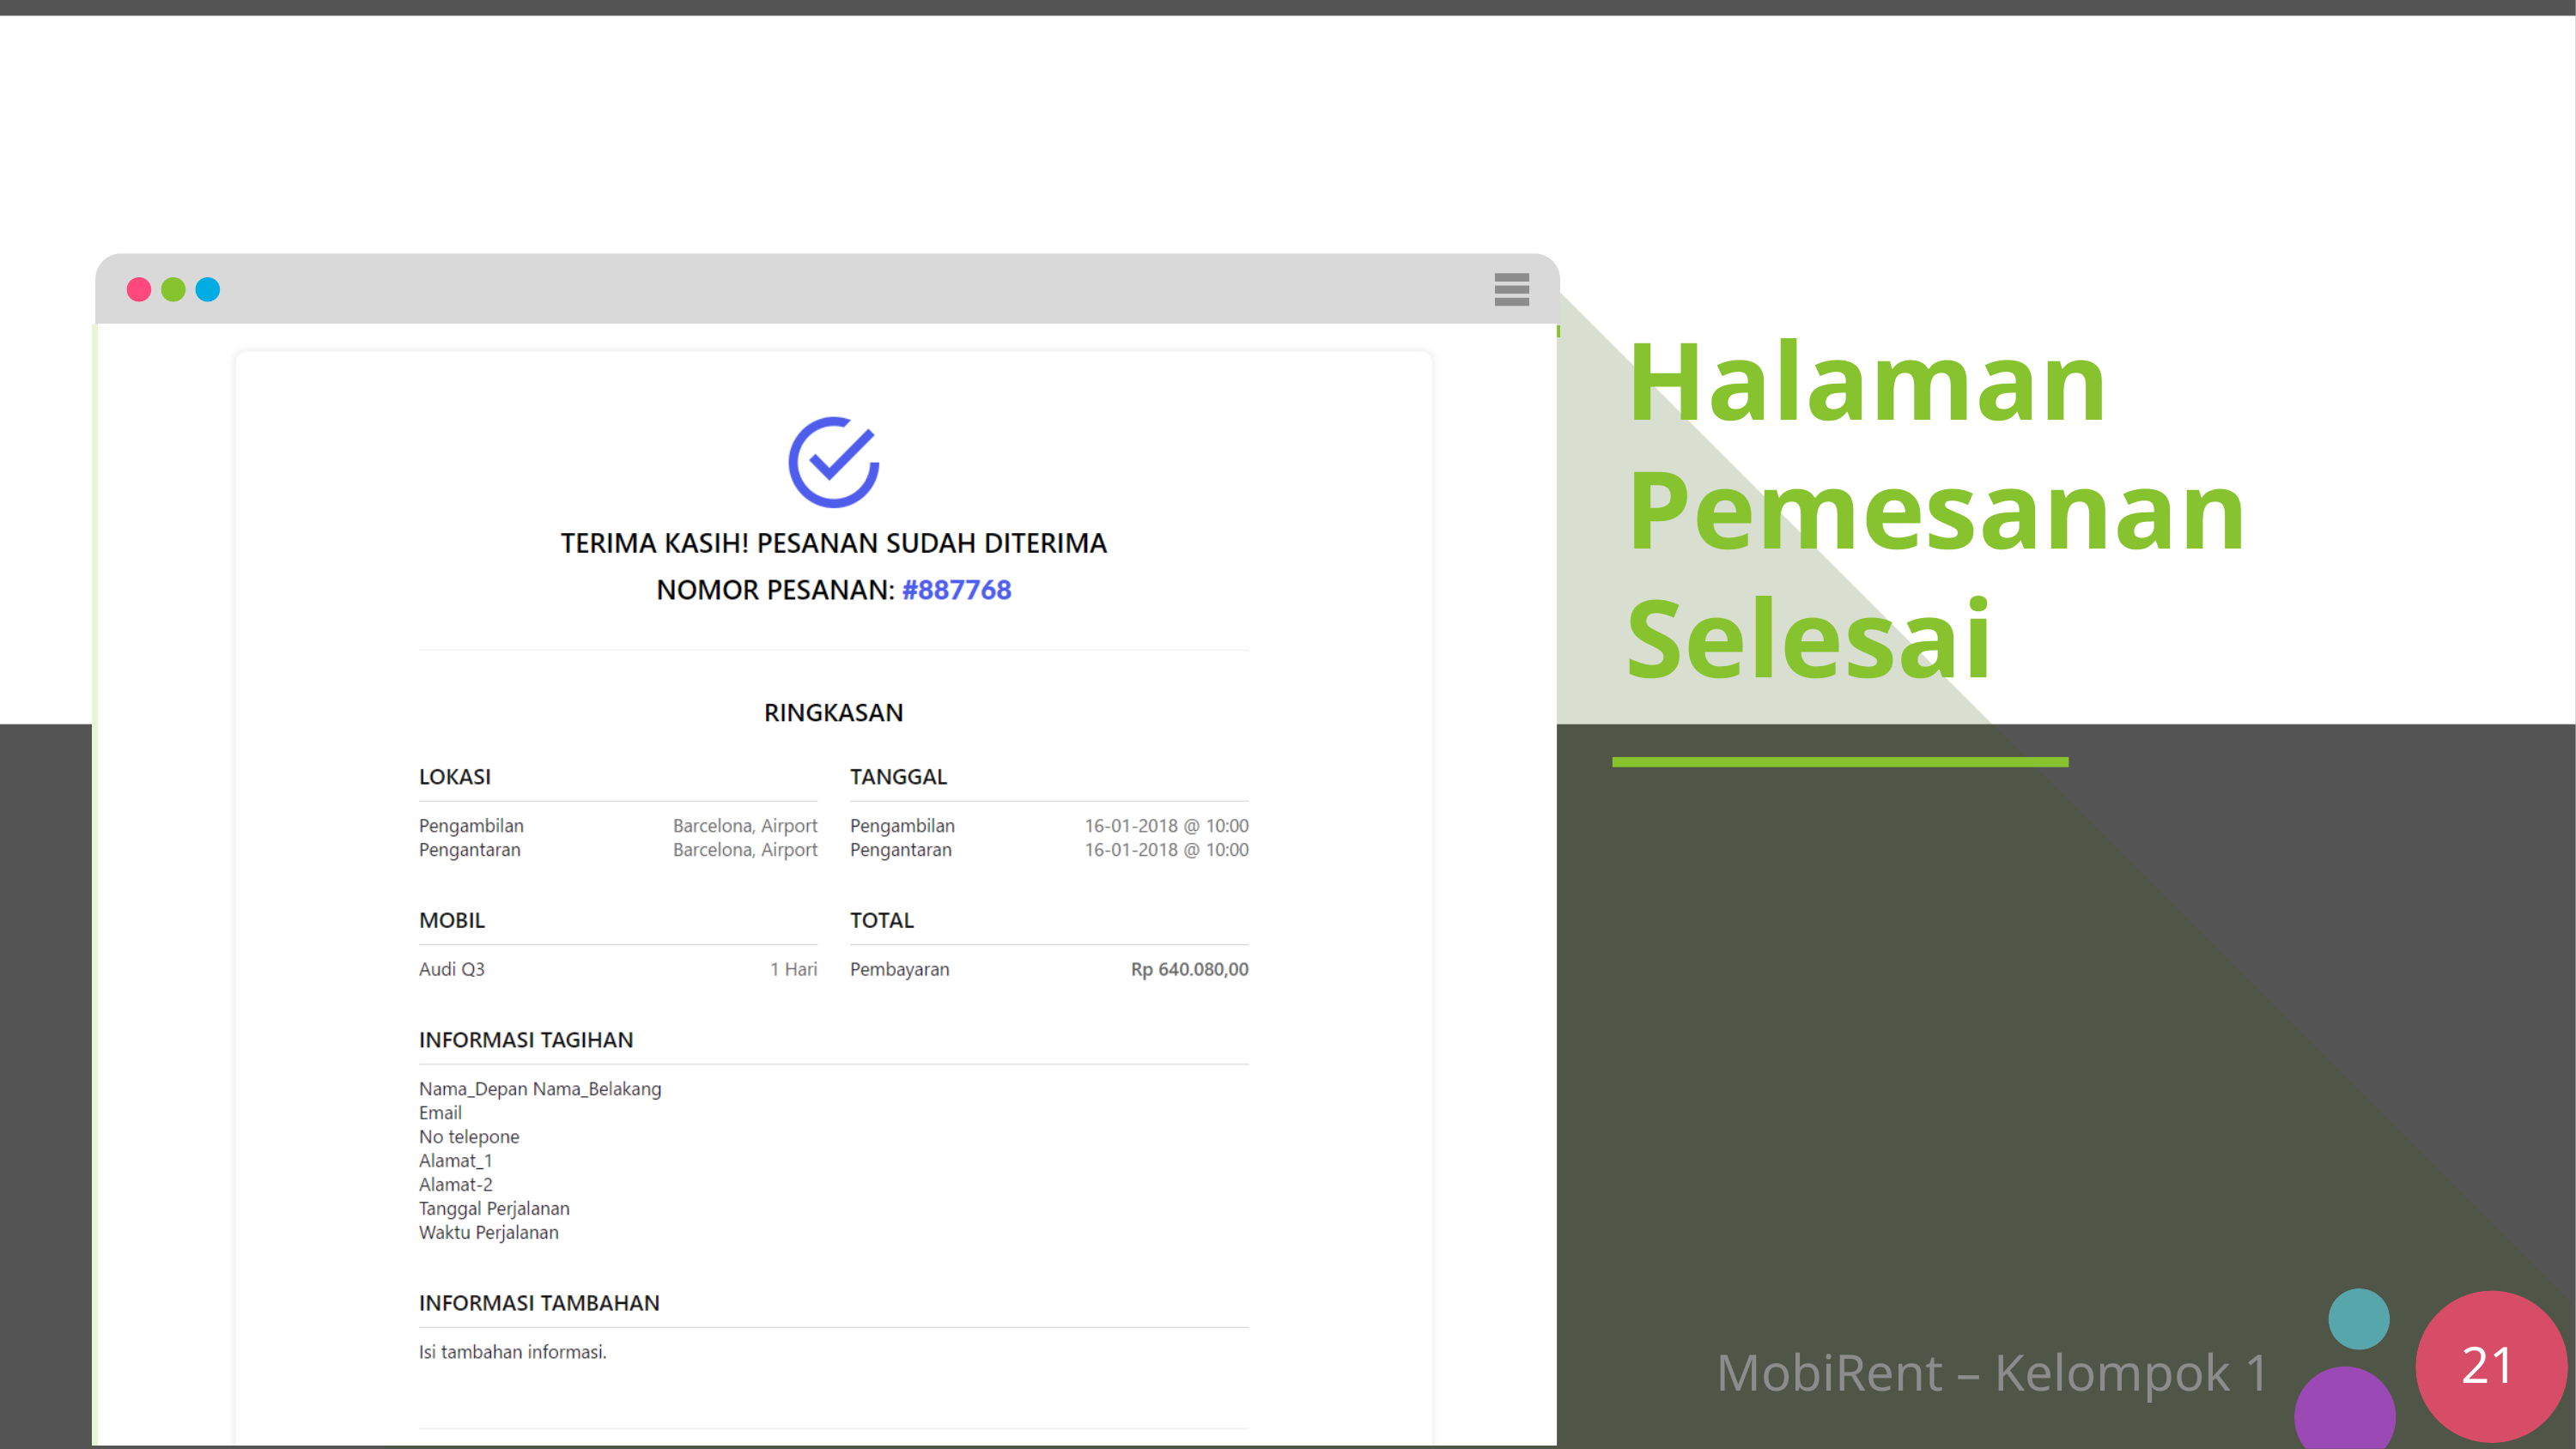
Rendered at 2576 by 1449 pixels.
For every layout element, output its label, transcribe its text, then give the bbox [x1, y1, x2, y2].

picture [92, 324, 1558, 1446]
slide_number 21 [2414, 1328, 2567, 1406]
title Halaman Pemesanan Selesai [1602, 117, 2475, 711]
footer MobiRent – Kelompok 1 [1560, 1332, 2296, 1410]
